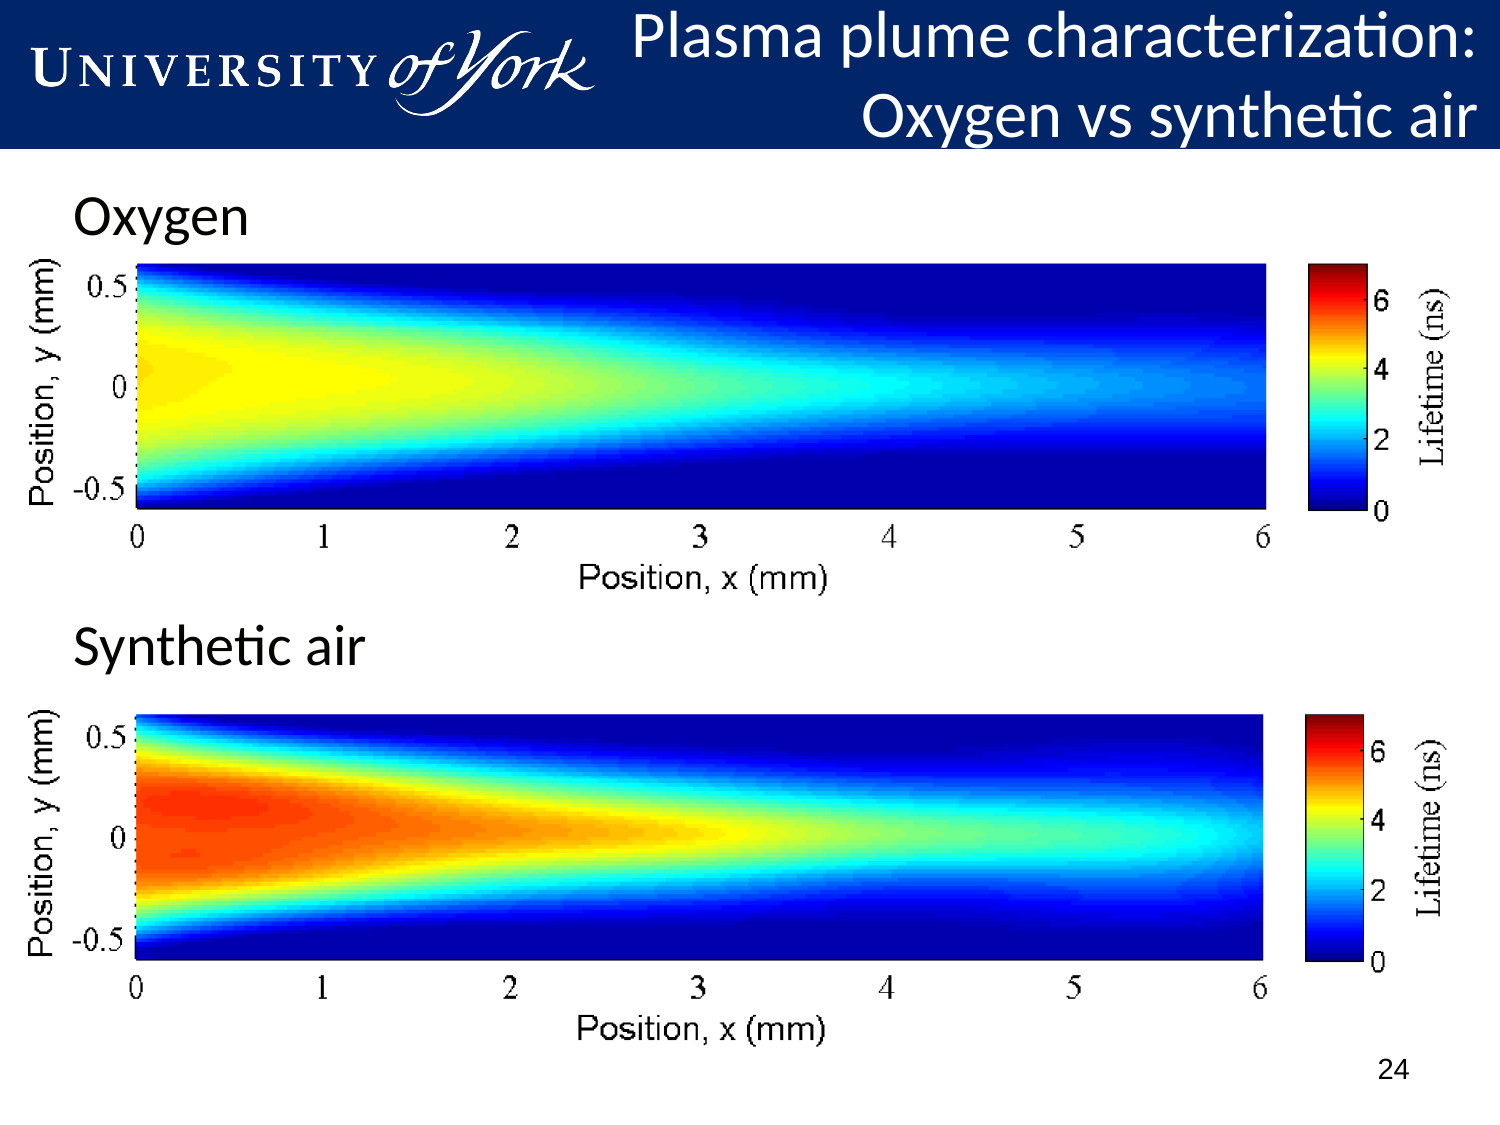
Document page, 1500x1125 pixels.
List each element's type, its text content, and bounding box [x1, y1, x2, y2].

text_box Oxygen [59, 169, 1075, 232]
picture [0, 684, 1474, 1065]
picture [29, 30, 595, 116]
text_box Synthetic air [59, 623, 1075, 683]
text_box Plasma plume characterization: Oxygen vs synthetic air [242, 0, 1495, 102]
picture [0, 234, 1481, 615]
slide_number 24 [1074, 1073, 1425, 1103]
